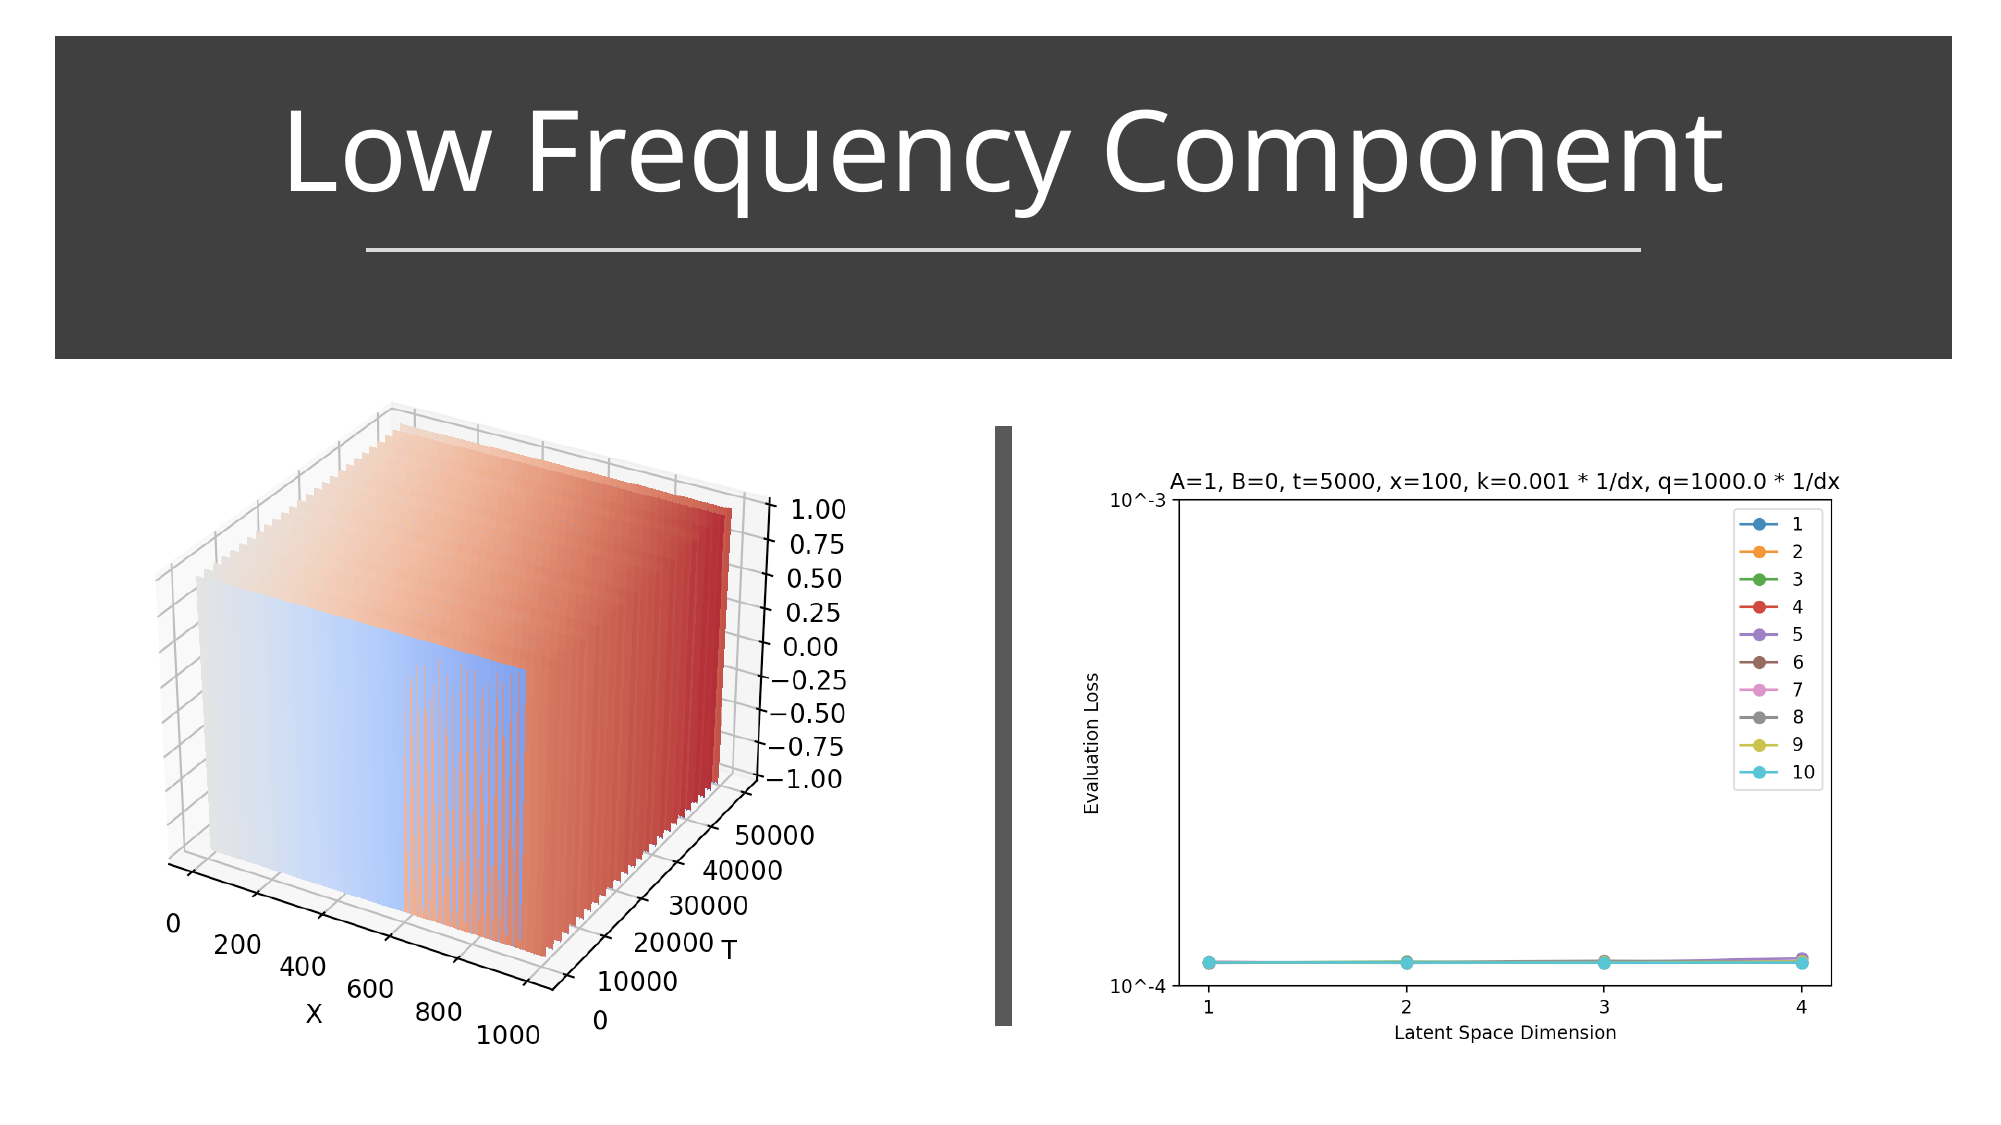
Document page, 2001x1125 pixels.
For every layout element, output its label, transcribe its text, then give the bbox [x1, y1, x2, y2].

text_box [64, 45, 1942, 350]
title Low Frequency Component [89, 71, 1917, 224]
picture [148, 398, 856, 1054]
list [1075, 425, 1914, 1054]
